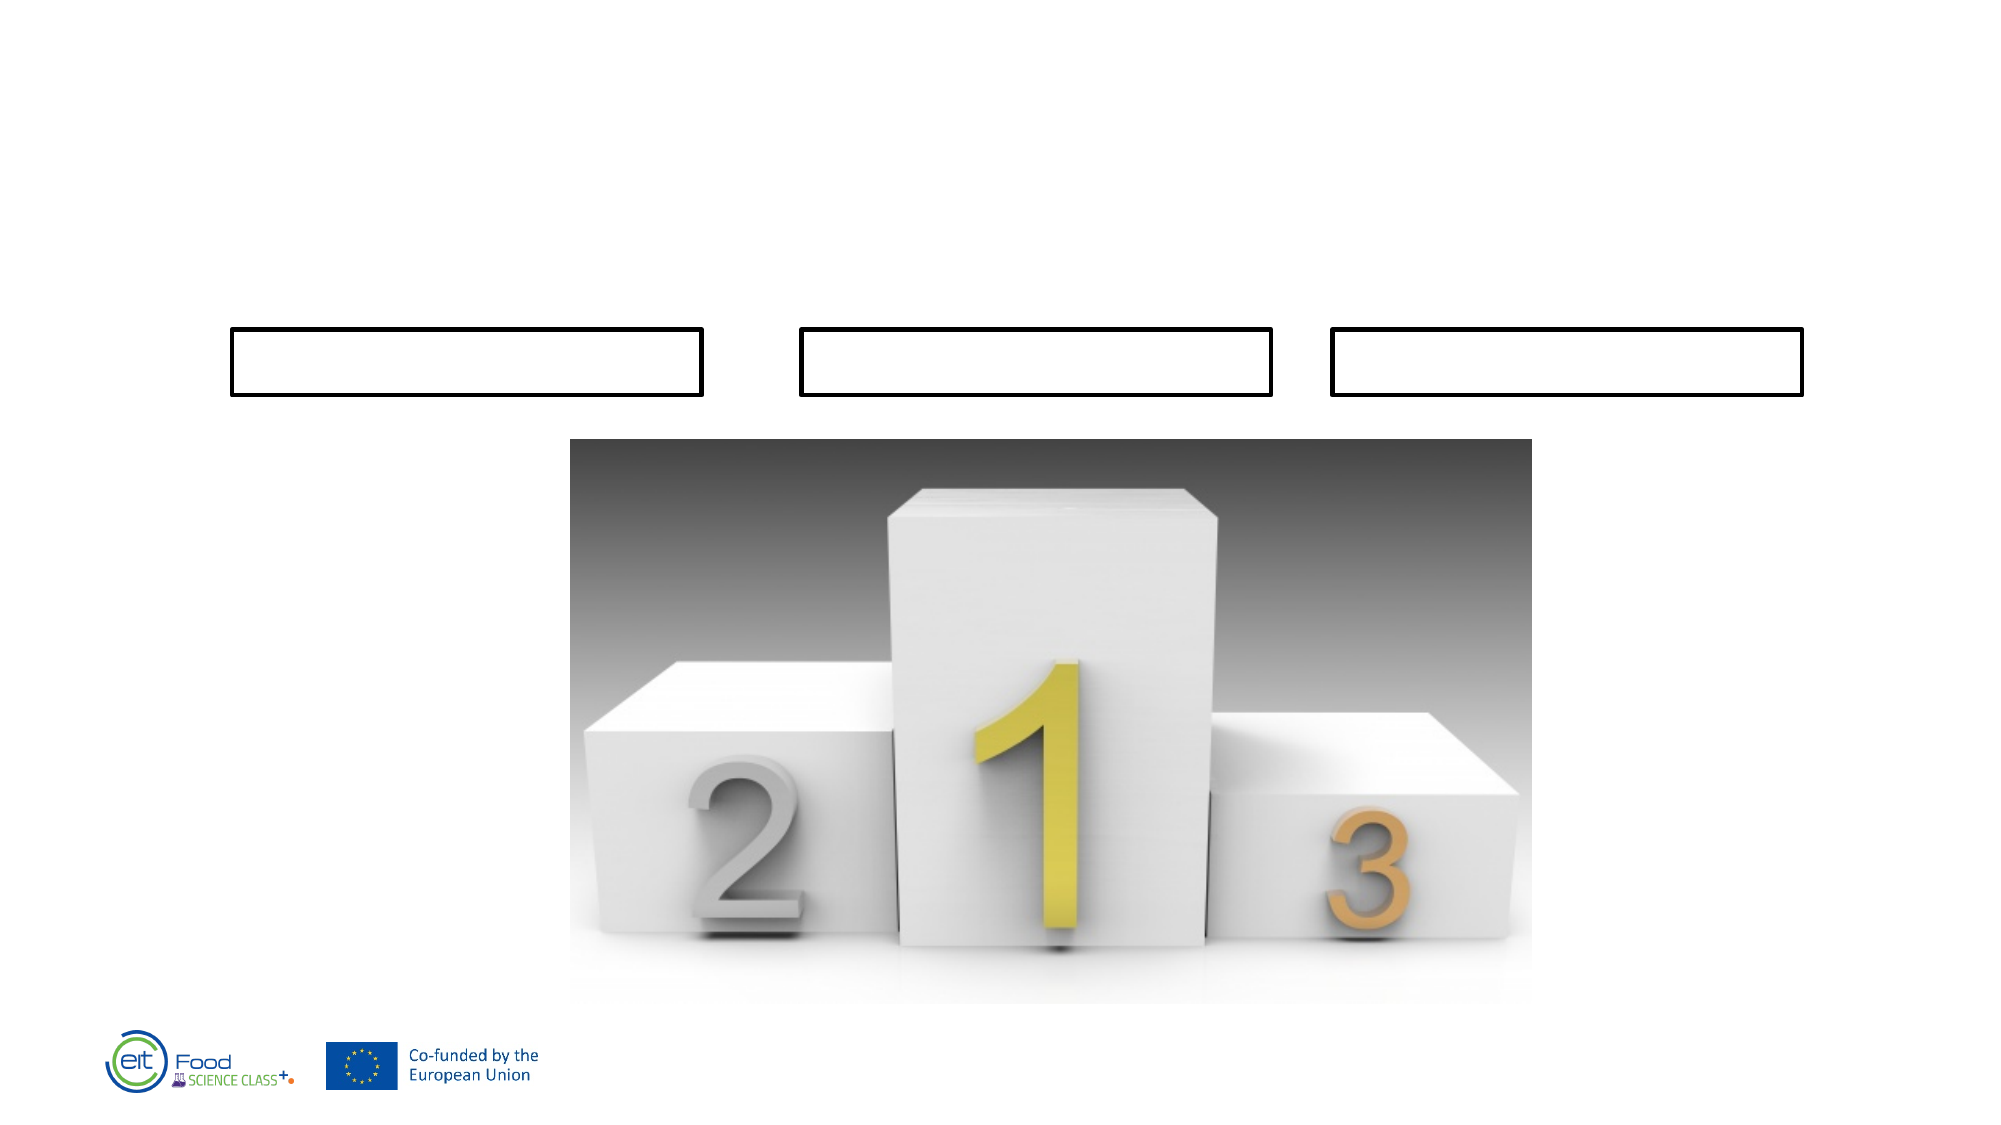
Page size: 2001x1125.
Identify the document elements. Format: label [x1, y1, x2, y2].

text_box [1332, 329, 1802, 396]
picture [105, 1030, 294, 1093]
text_box [232, 329, 702, 396]
text_box [801, 329, 1271, 396]
picture [326, 1042, 538, 1090]
picture [570, 439, 1532, 1005]
